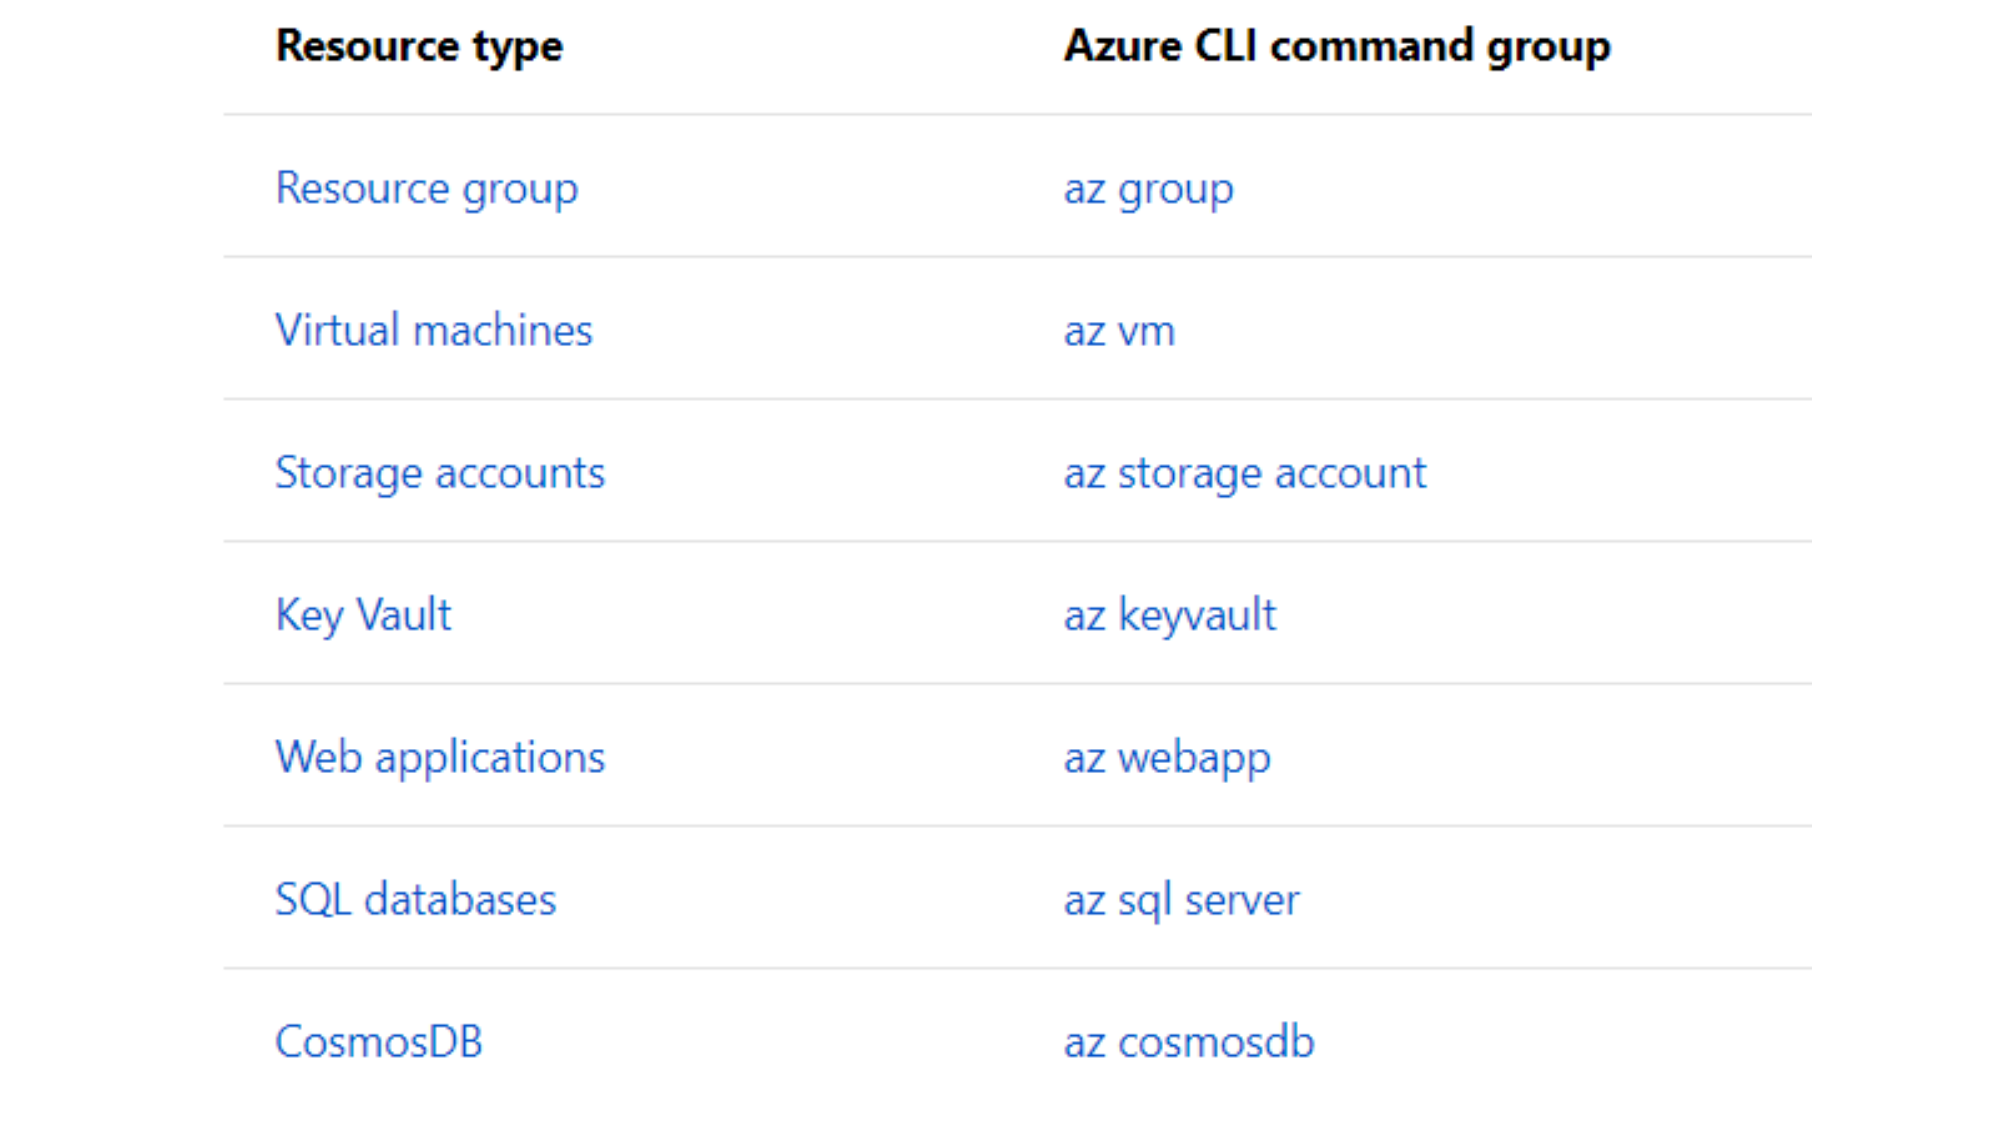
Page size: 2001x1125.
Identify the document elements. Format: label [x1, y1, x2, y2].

picture [212, 0, 1812, 1125]
